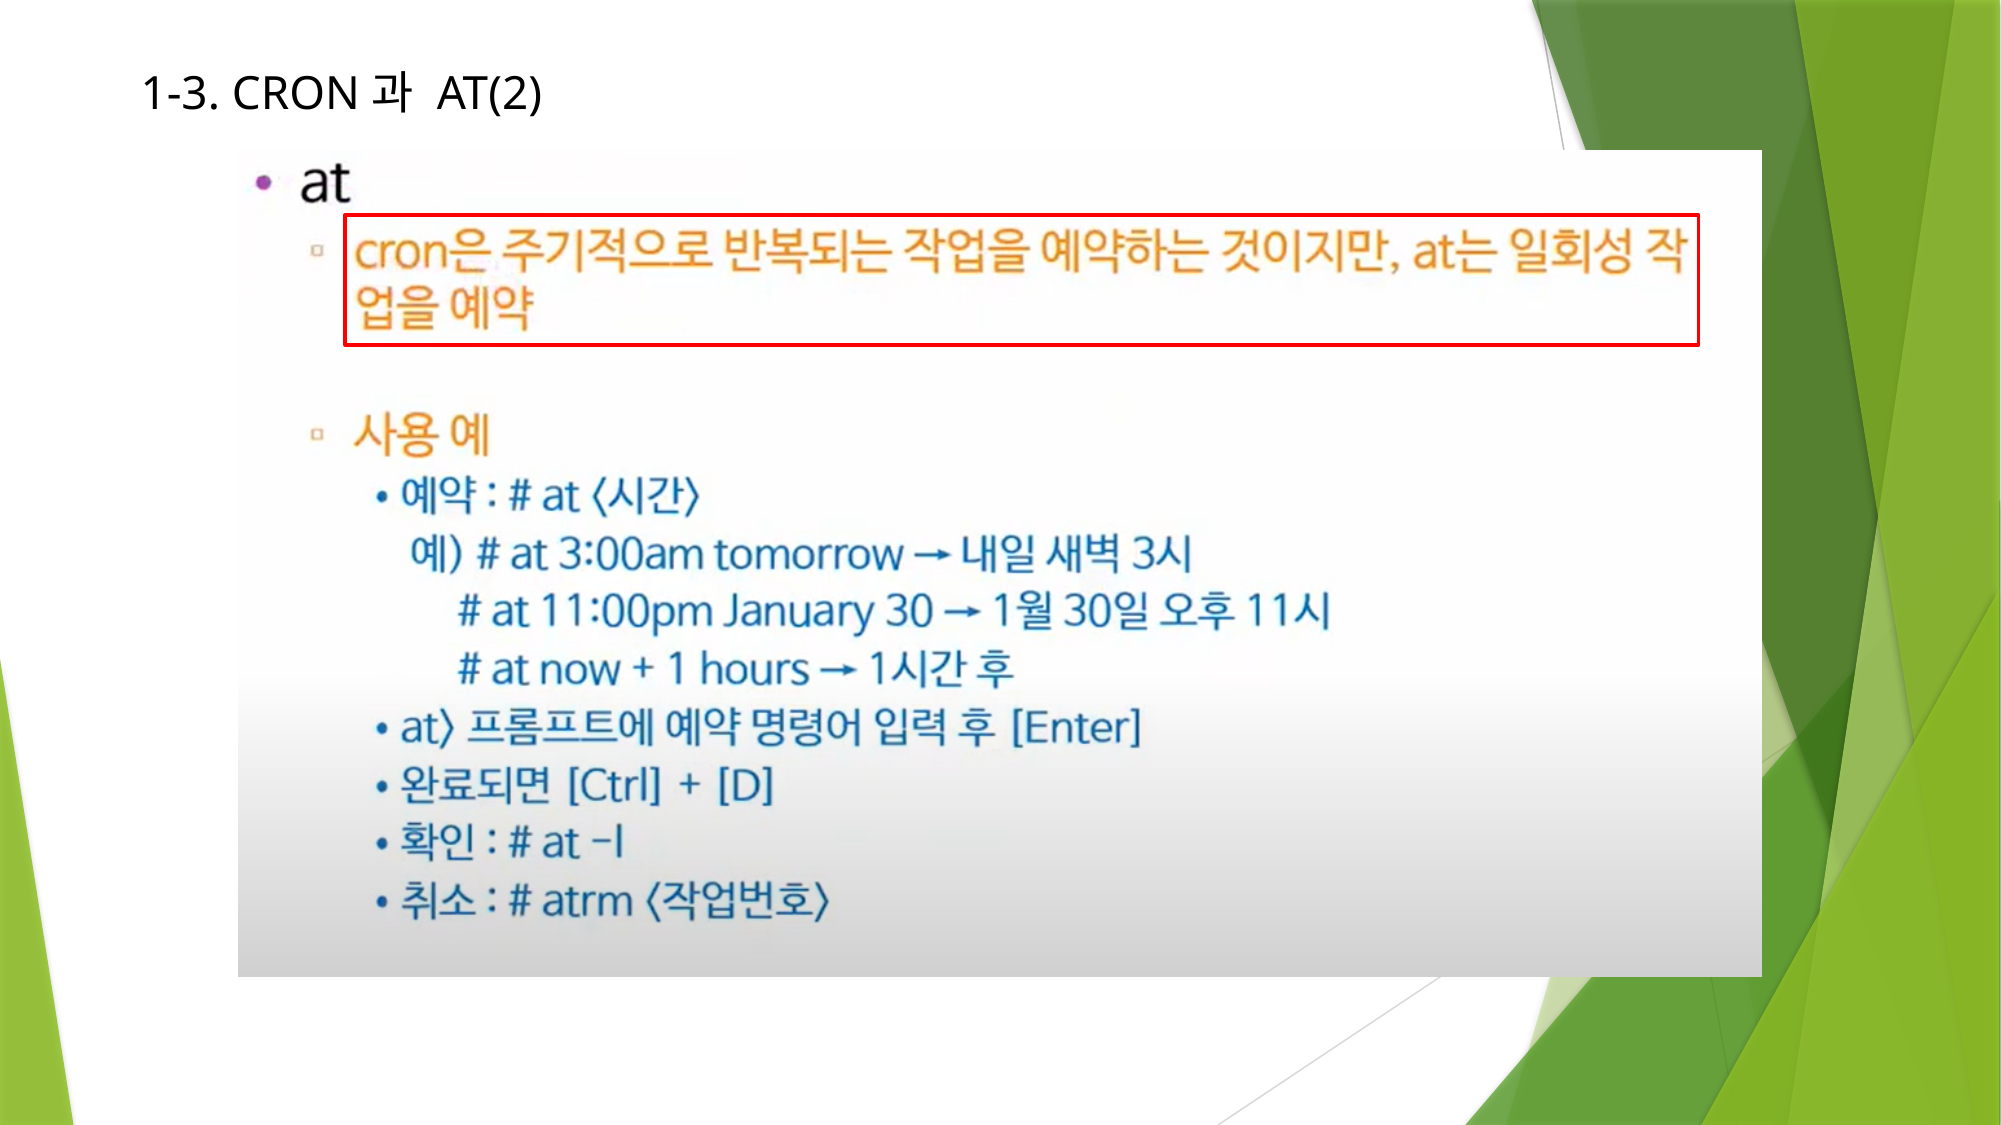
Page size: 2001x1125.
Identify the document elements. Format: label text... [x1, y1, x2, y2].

picture [238, 149, 1762, 977]
text_box 1-3. CRON과 AT(2) [125, 39, 1146, 151]
